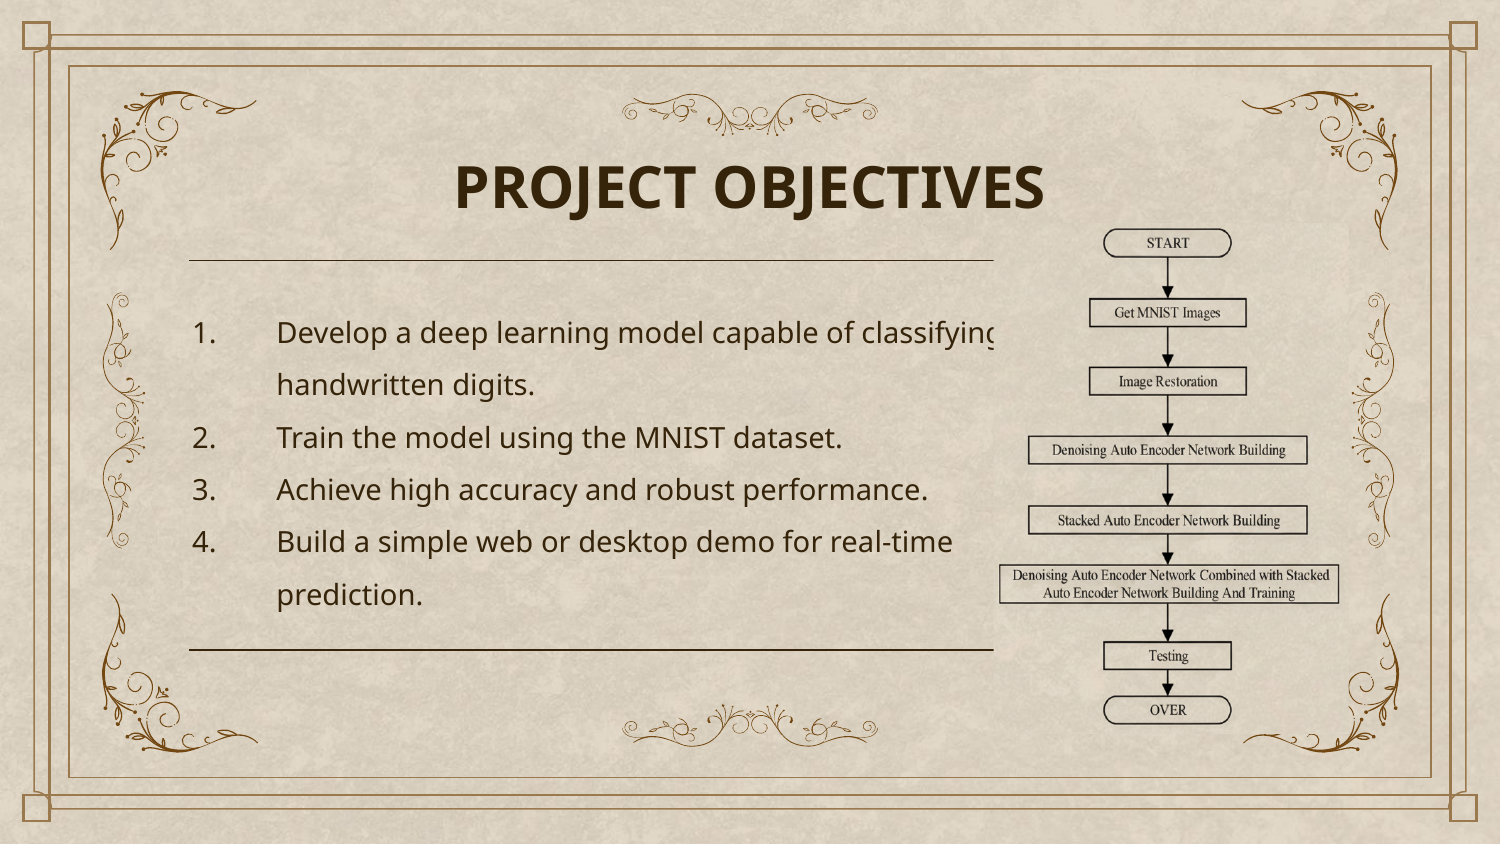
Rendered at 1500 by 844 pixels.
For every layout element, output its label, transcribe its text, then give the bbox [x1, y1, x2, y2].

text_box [188, 260, 988, 651]
text_box PROJECT OBJECTIVES [112, 78, 1388, 83]
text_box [92, 84, 1408, 759]
picture [0, 0, 1500, 844]
